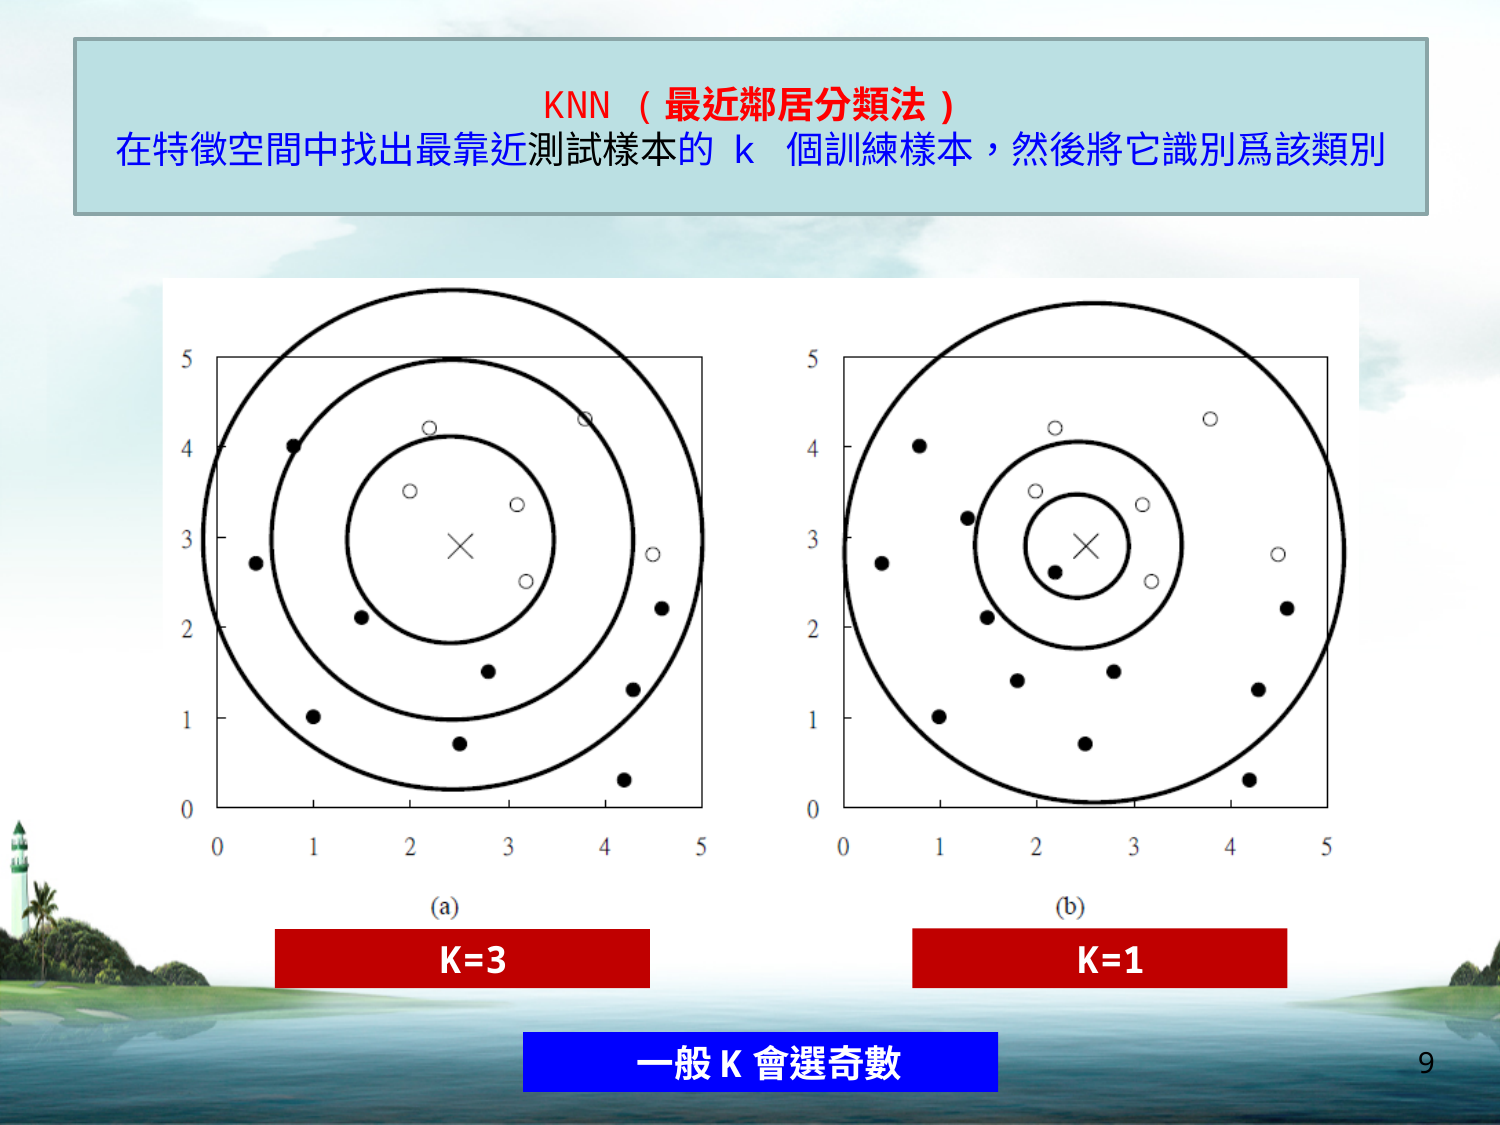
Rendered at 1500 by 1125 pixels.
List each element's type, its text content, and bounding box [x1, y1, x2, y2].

picture [0, 0, 1500, 1125]
slide_number 9 [1099, 1036, 1451, 1115]
text_box K=1 [912, 937, 1288, 989]
text_box 一般K會選奇數 [523, 1032, 999, 1092]
text_box K=3 [274, 937, 650, 989]
text_box KNN (最近鄰居分類法) 在特徵空間中找出最靠近測試樣本的 k 個訓練樣本，然後將它識別爲該類別 [73, 37, 1429, 216]
